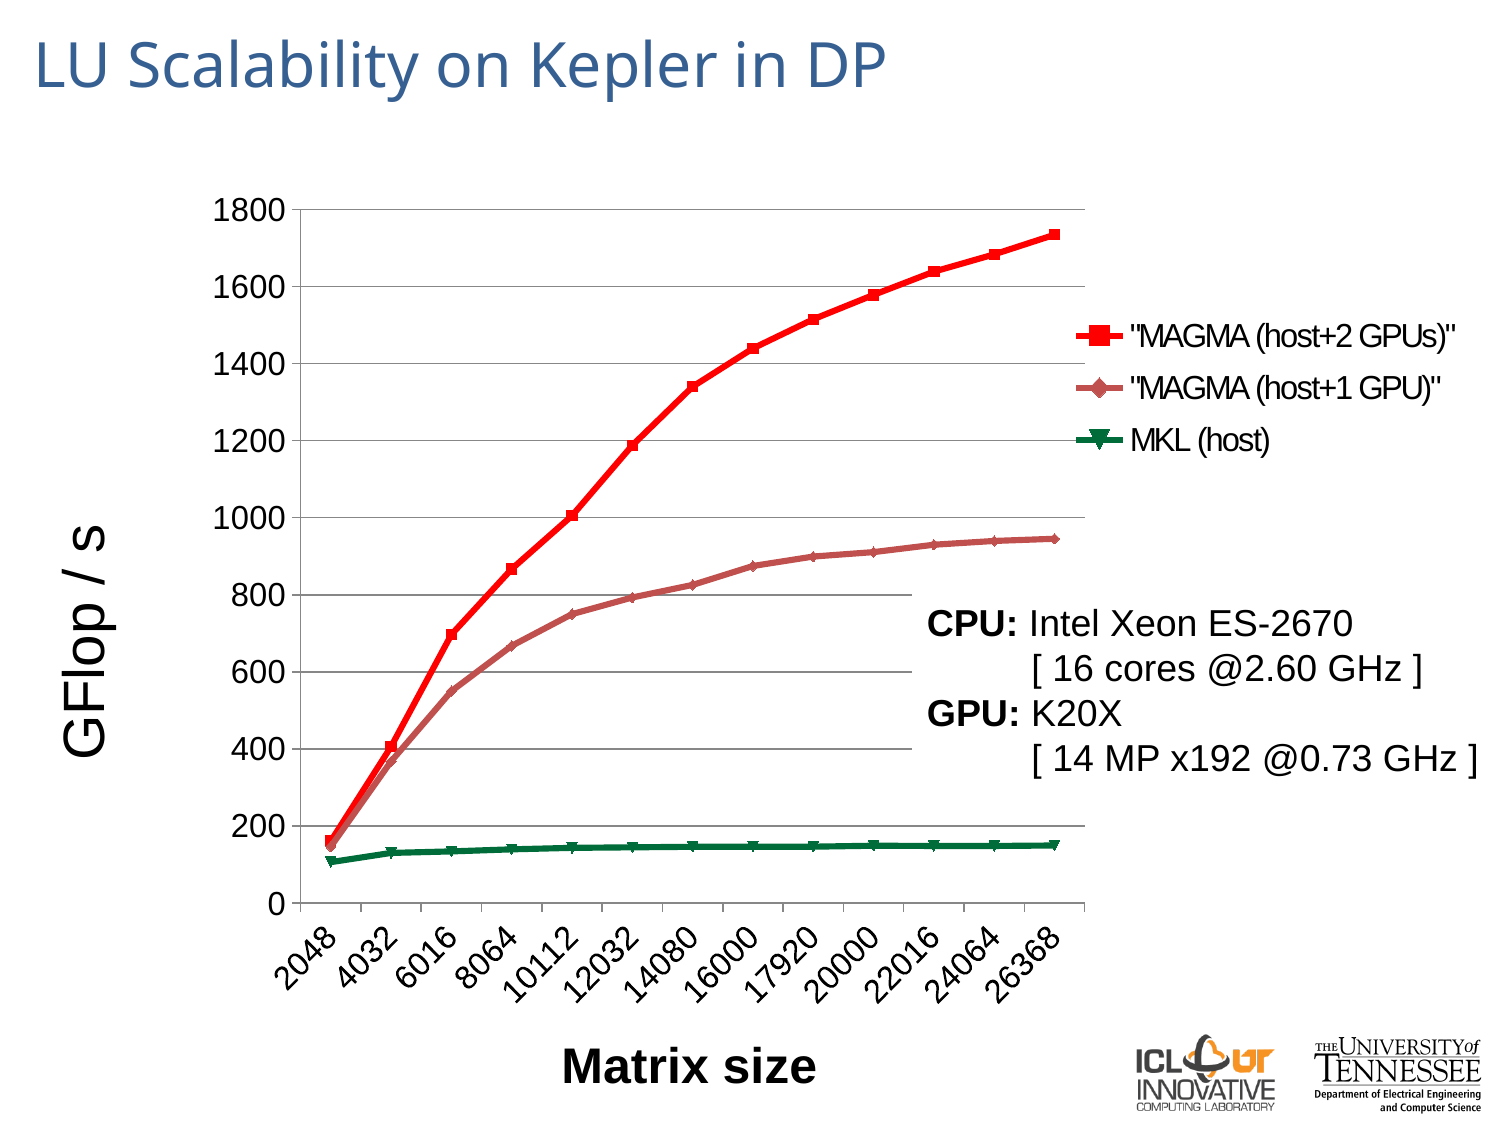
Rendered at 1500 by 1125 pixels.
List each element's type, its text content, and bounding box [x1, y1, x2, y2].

chart [171, 178, 1500, 1048]
title LU Scalability on Kepler in DP [18, 29, 1369, 111]
picture [1136, 1048, 1275, 1111]
text_box GFlop / s [5, 541, 166, 627]
text_box Matrix size [546, 1055, 833, 1102]
picture [1313, 1048, 1482, 1114]
